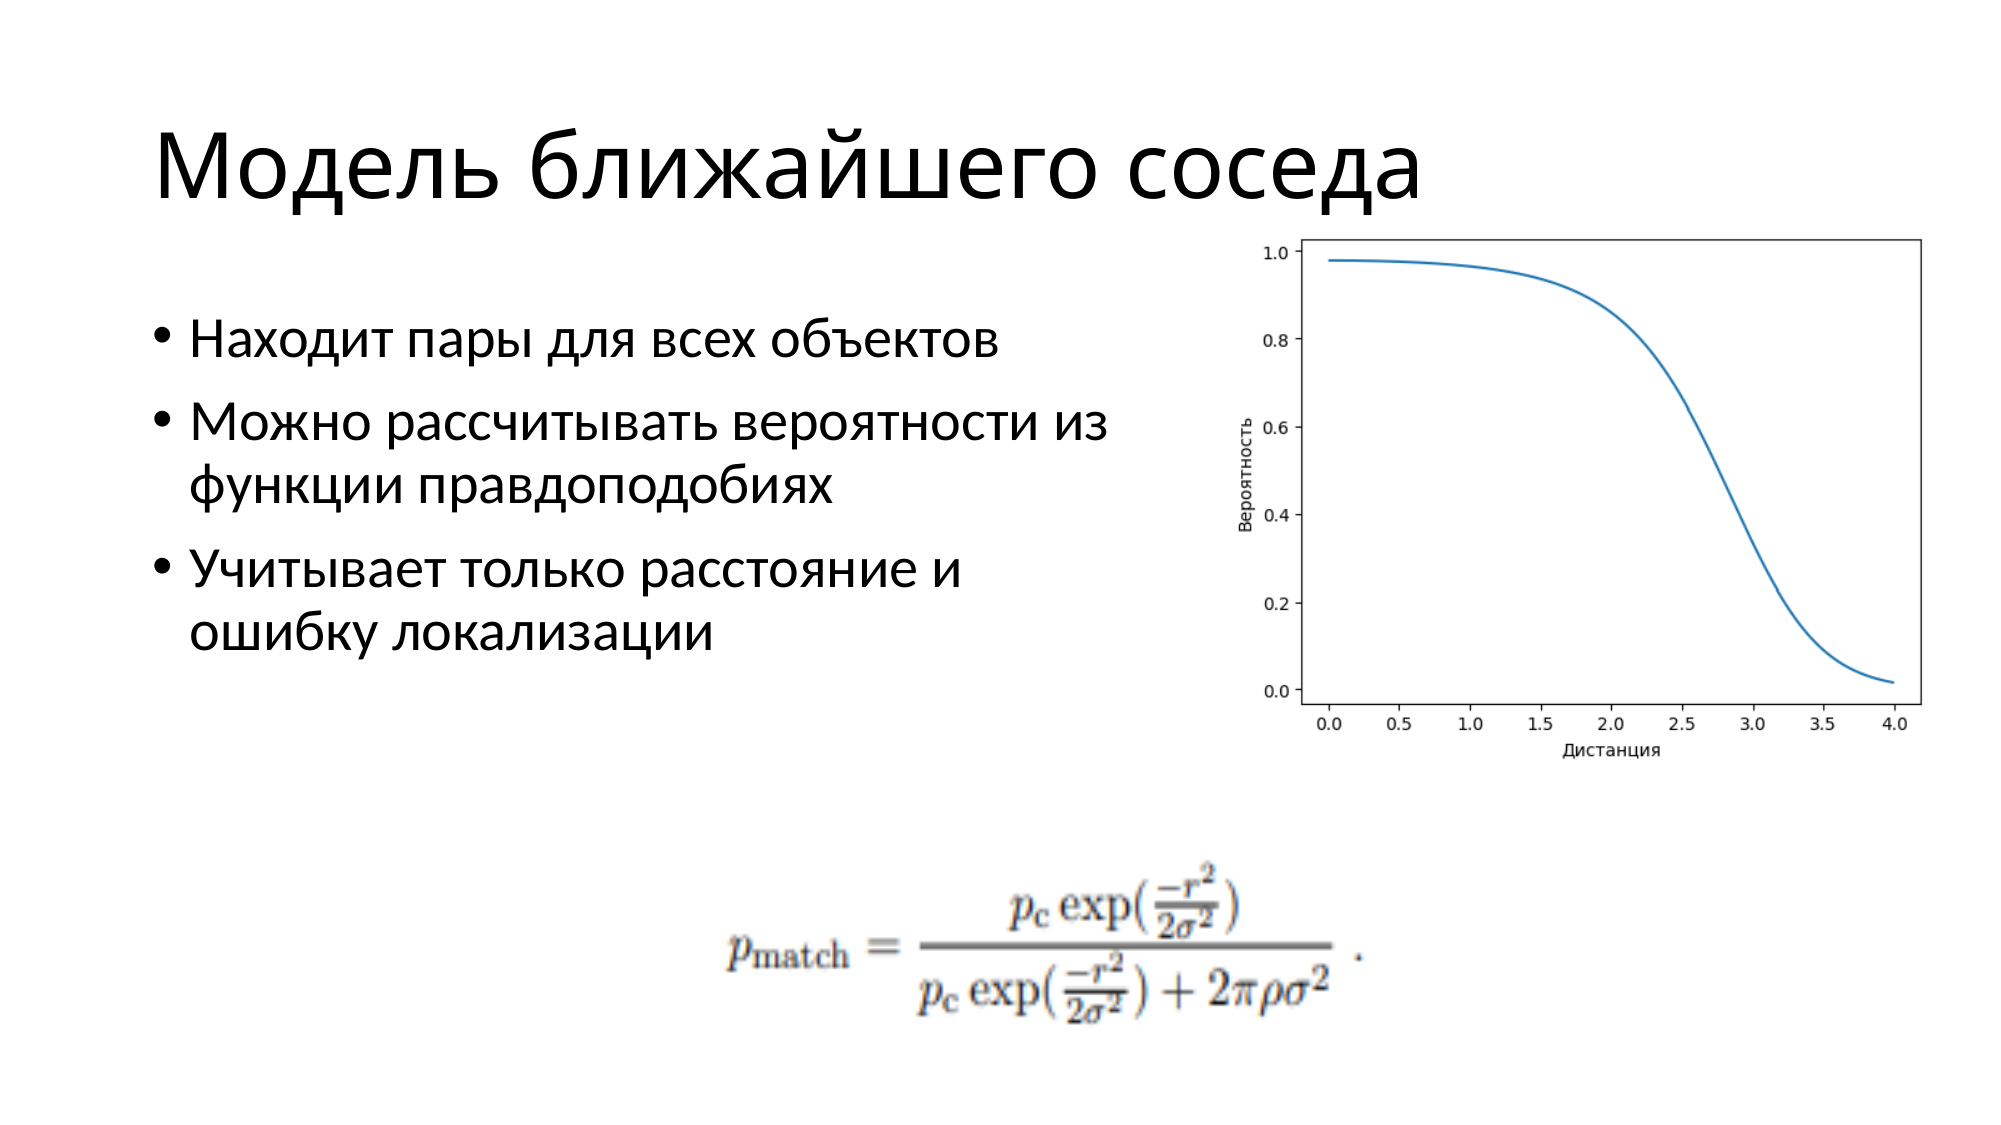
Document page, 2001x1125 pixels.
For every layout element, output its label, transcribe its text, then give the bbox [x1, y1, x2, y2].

title Модель ближайшего соседа [137, 59, 1863, 278]
picture [654, 851, 1410, 1058]
list Находит пары для всех объектов Можно рассчитывать вероятности из функции правдоподобиях Учитывает только расстояние и ошибку локализации [137, 299, 1150, 1014]
picture [1227, 228, 1933, 772]
